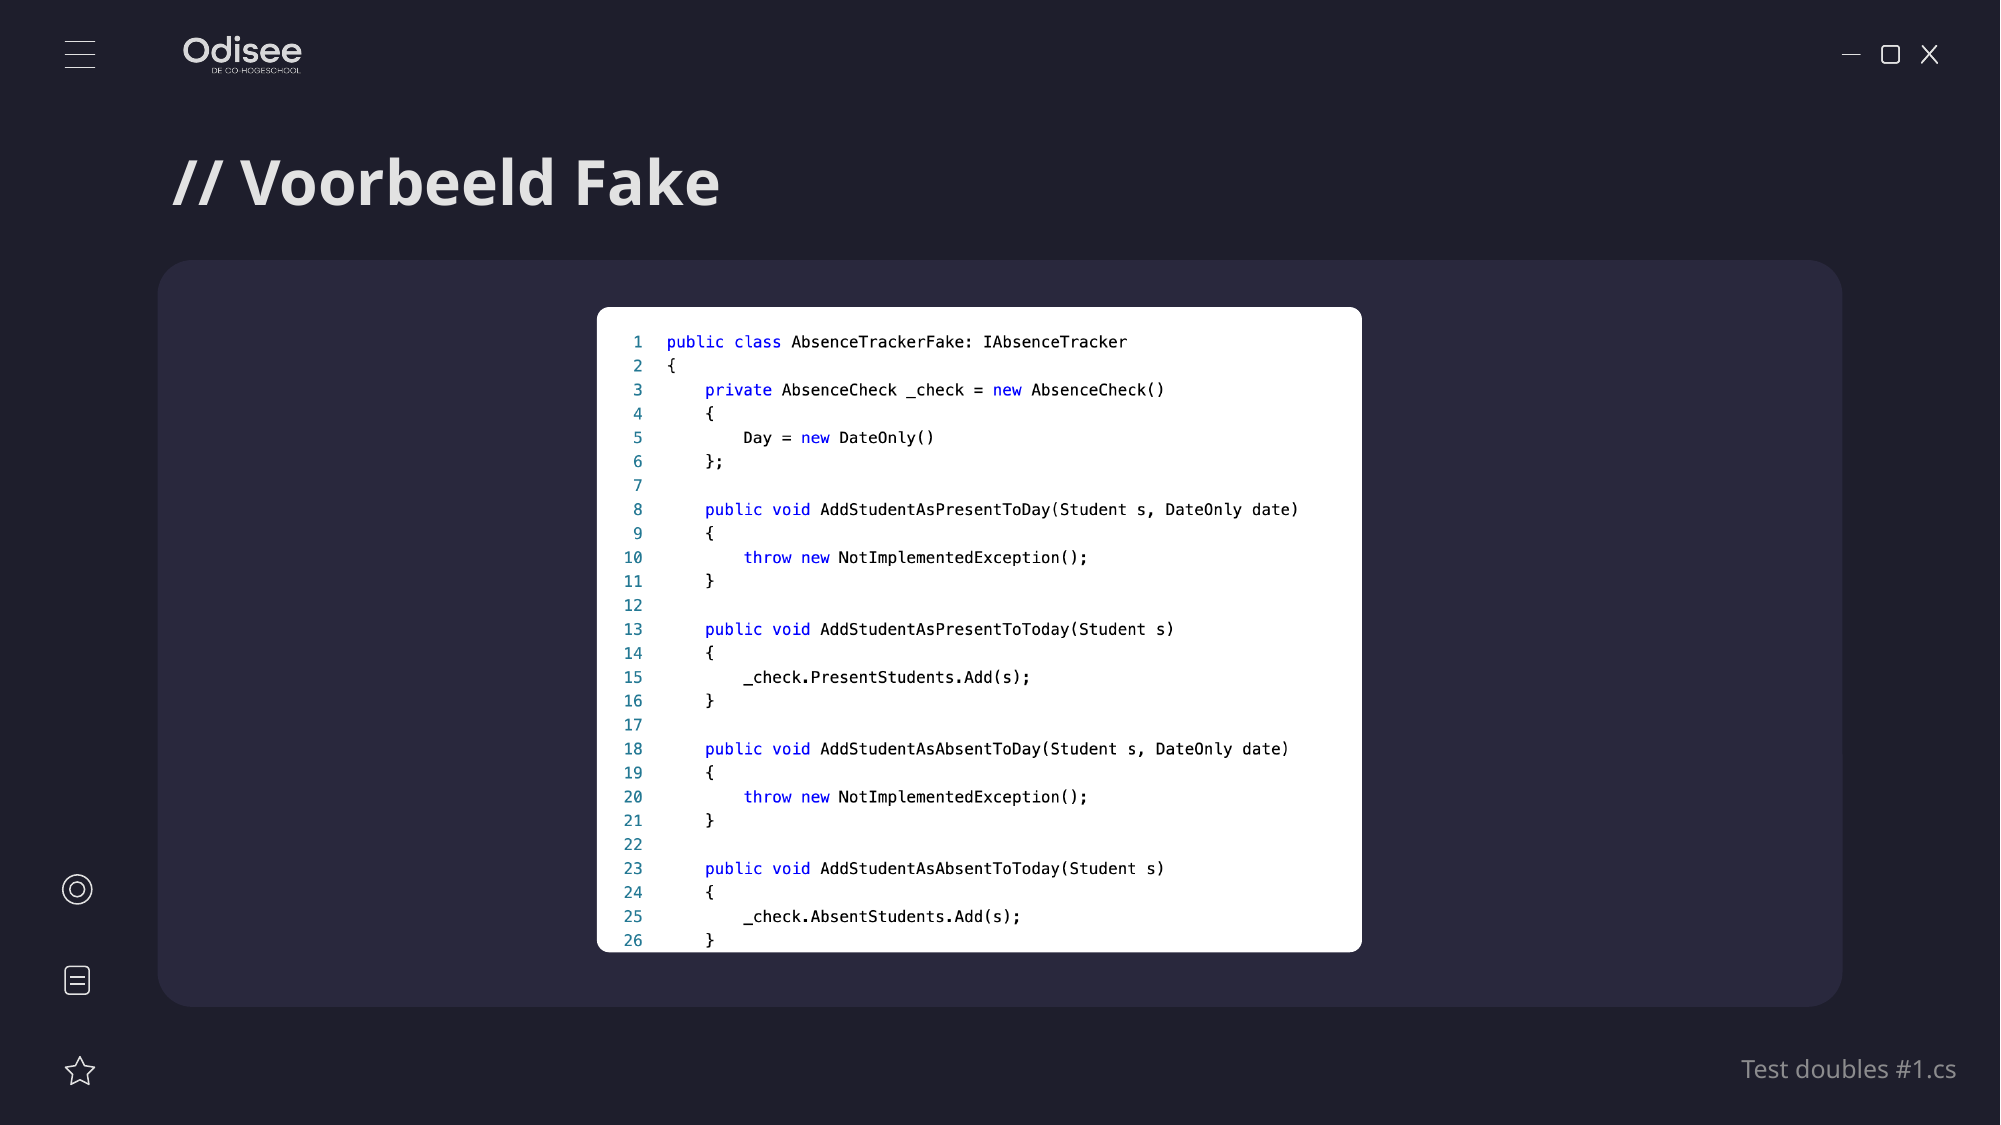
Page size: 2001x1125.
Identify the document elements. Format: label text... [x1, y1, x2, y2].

picture [596, 306, 1363, 953]
title // Voorbeeld Fake [157, 118, 1843, 244]
footer Test doubles #1.cs [1506, 1040, 1973, 1101]
picture [157, 10, 328, 99]
